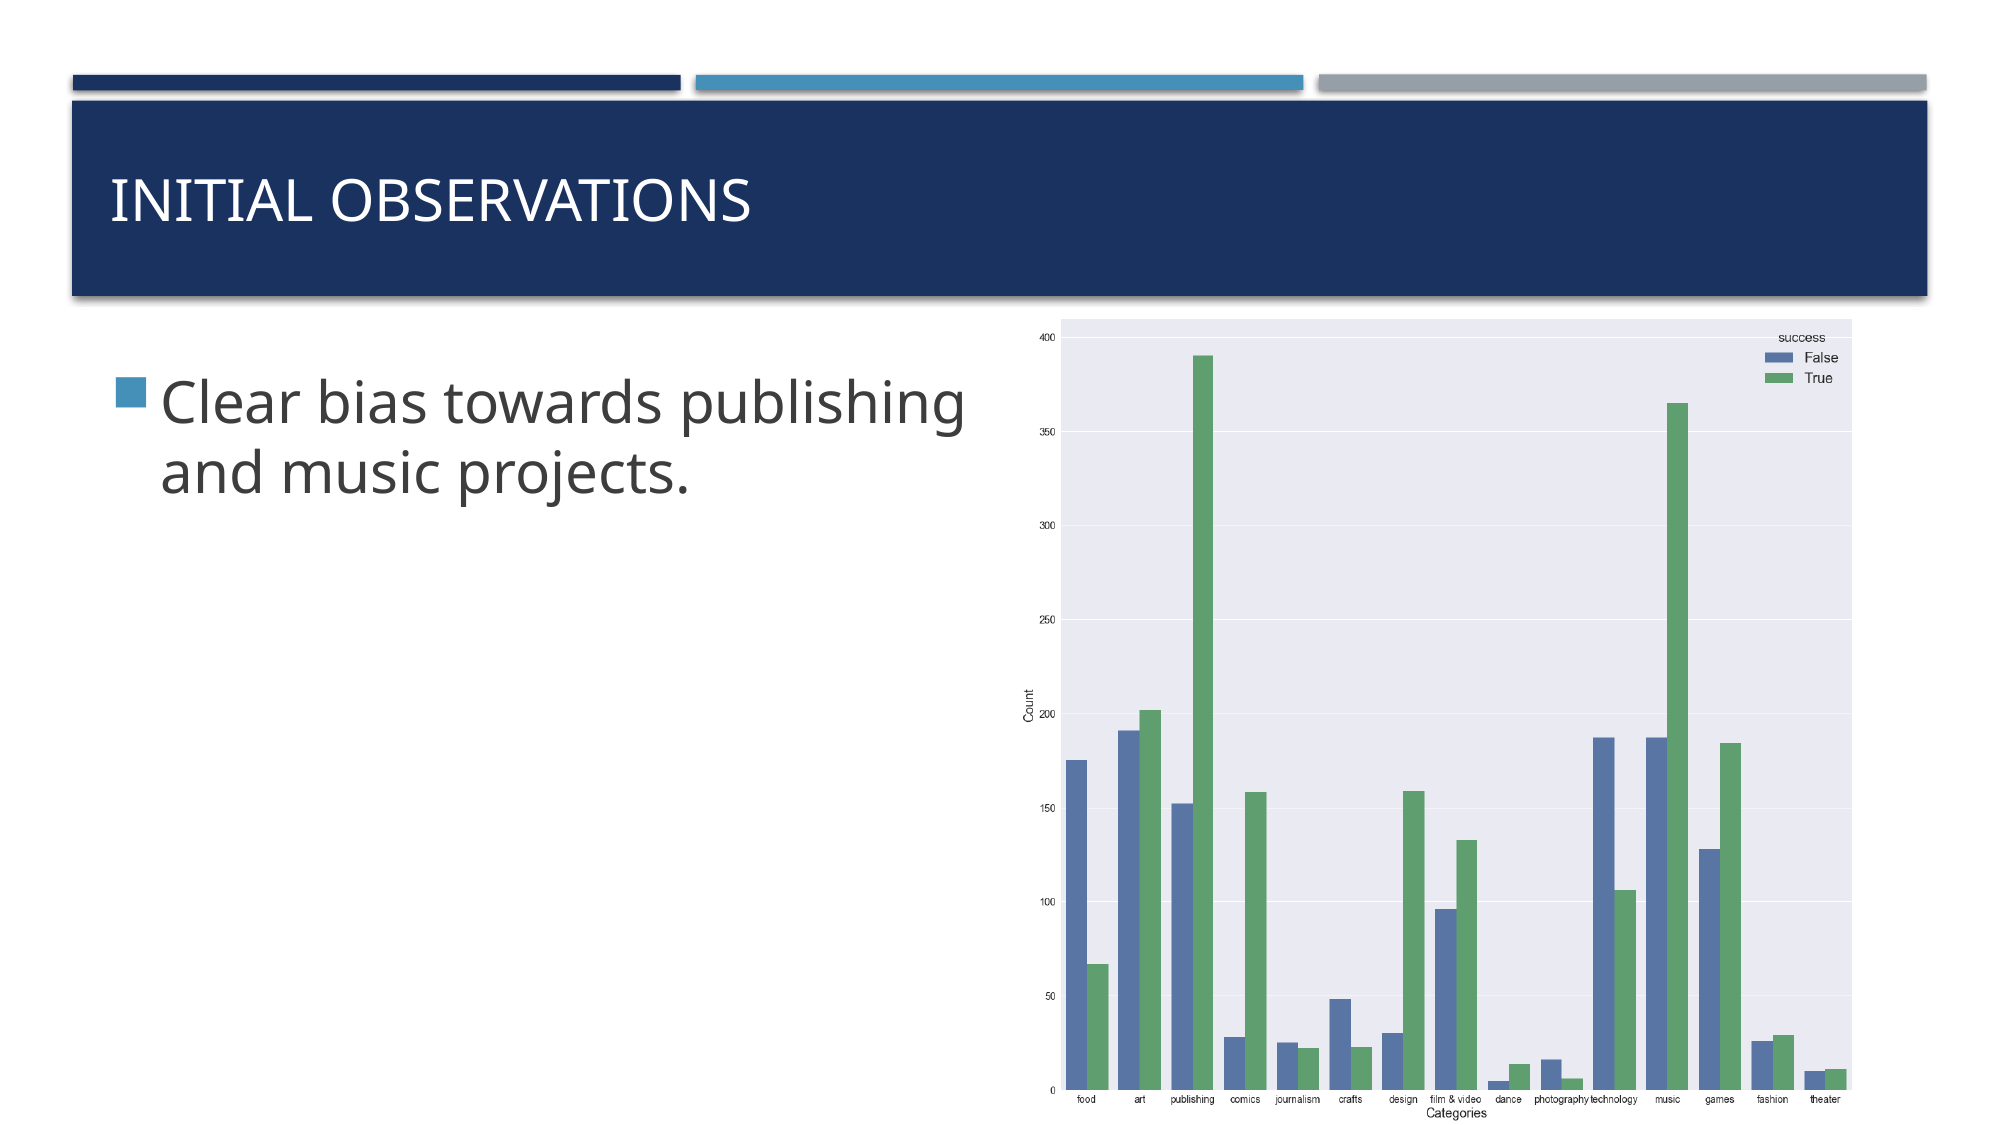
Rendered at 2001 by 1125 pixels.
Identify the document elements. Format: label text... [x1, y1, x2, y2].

title Initial observations [95, 115, 1905, 282]
list Clear bias towards publishing and music projects. [95, 357, 1000, 962]
picture [1017, 313, 1856, 1125]
